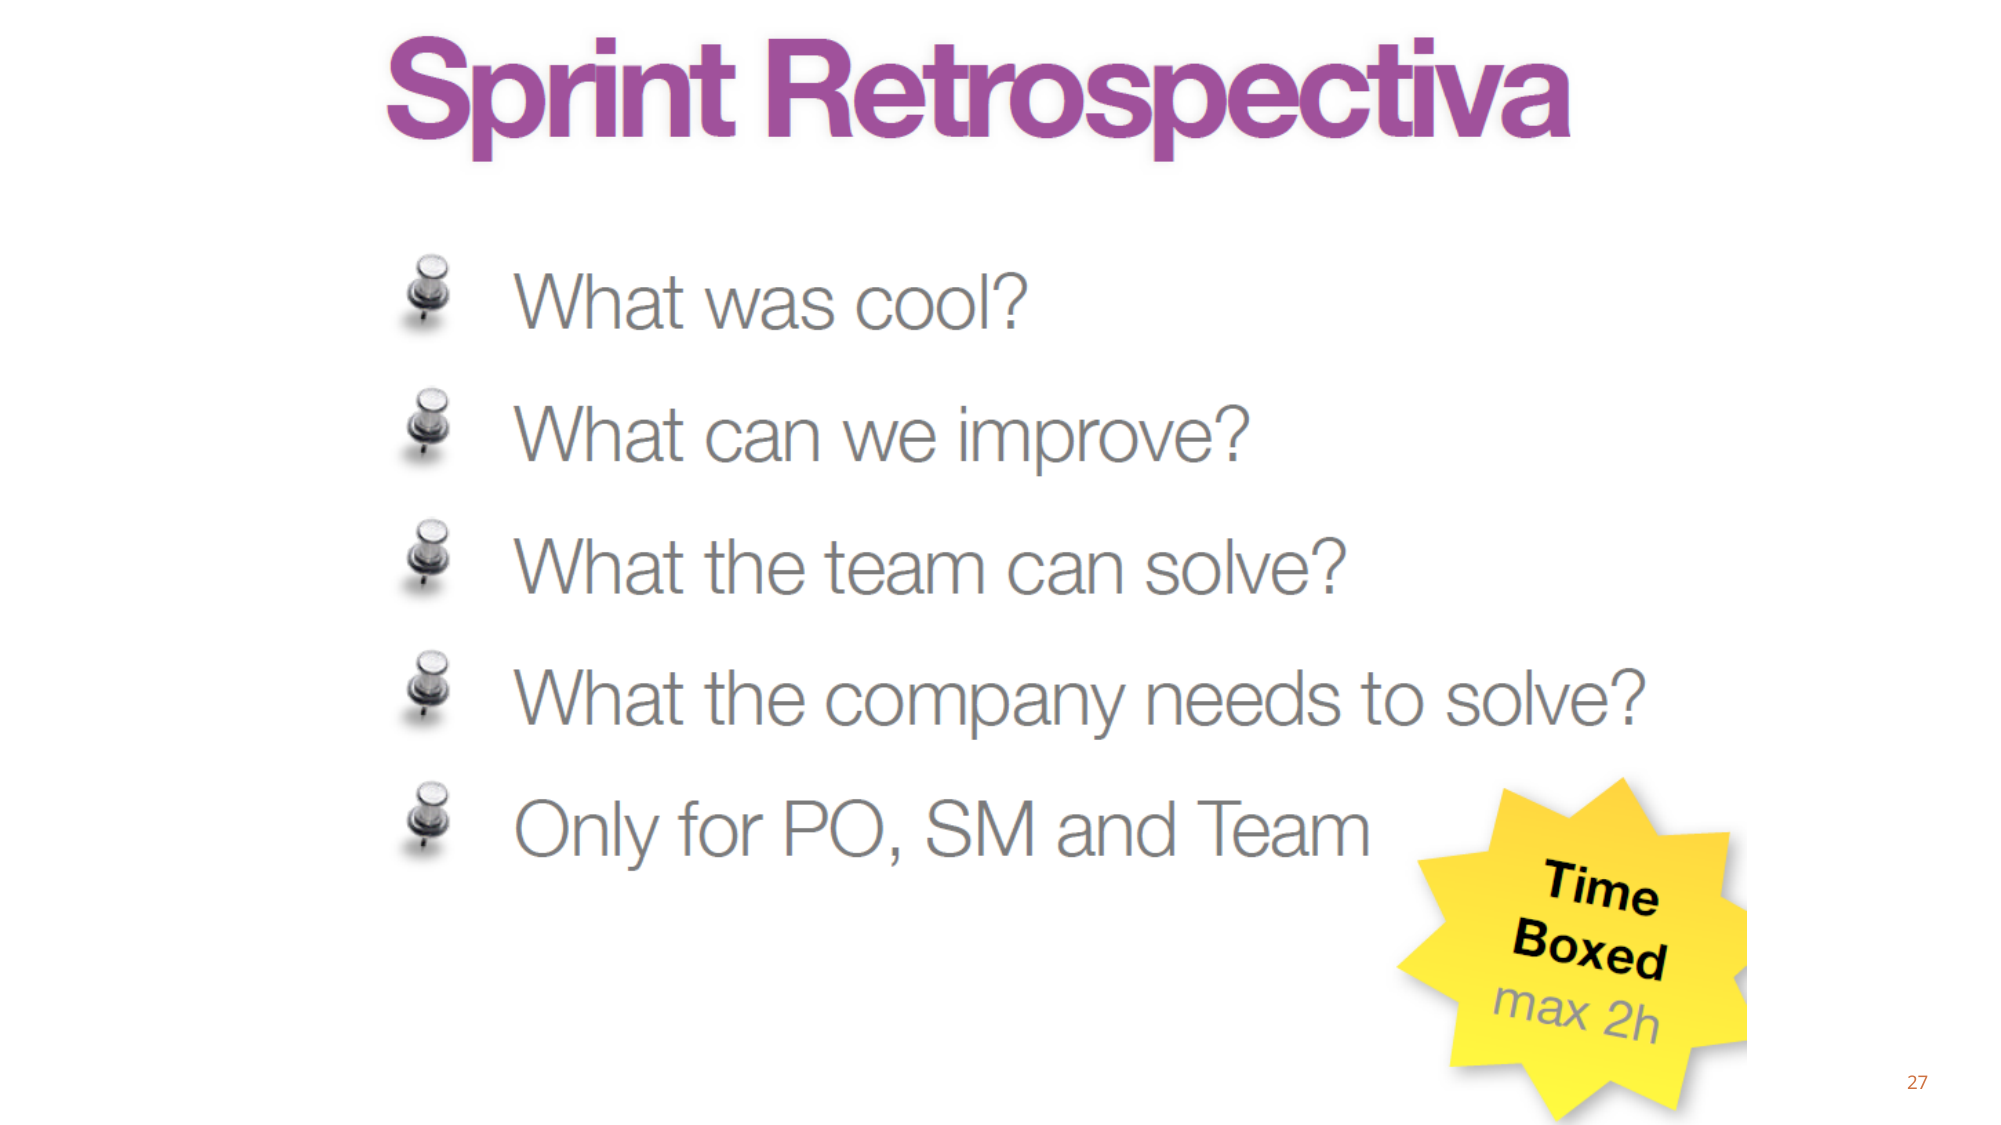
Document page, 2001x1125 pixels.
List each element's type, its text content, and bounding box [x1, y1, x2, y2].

slide_number 27 [1770, 1053, 1944, 1114]
picture [252, 0, 1748, 1125]
